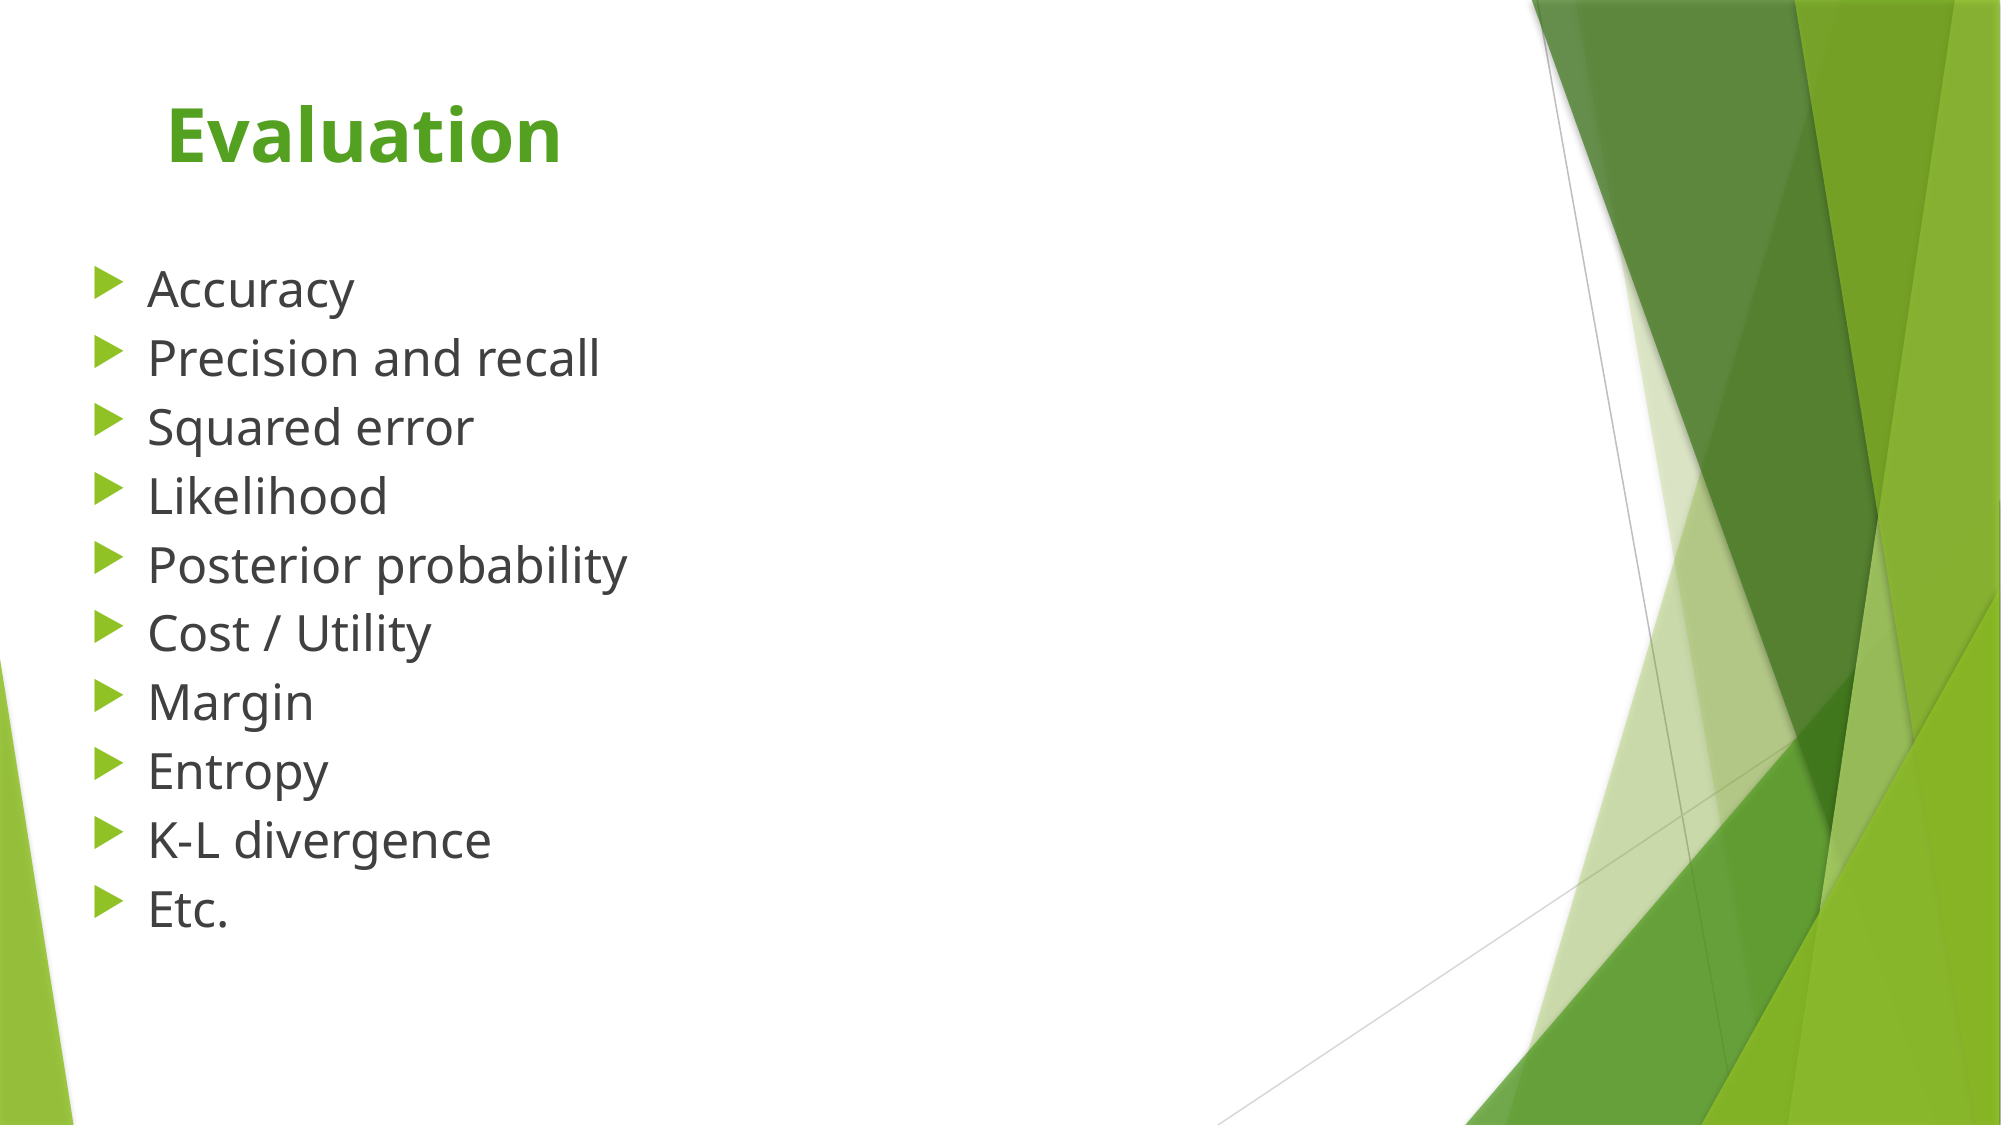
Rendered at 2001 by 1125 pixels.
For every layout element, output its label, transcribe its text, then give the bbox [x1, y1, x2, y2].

title Evaluation [150, 80, 1561, 297]
list Accuracy Precision and recall Squared error Likelihood Posterior probability Cost / Utility Margin Entropy K-L divergence Etc. [75, 262, 1498, 931]
